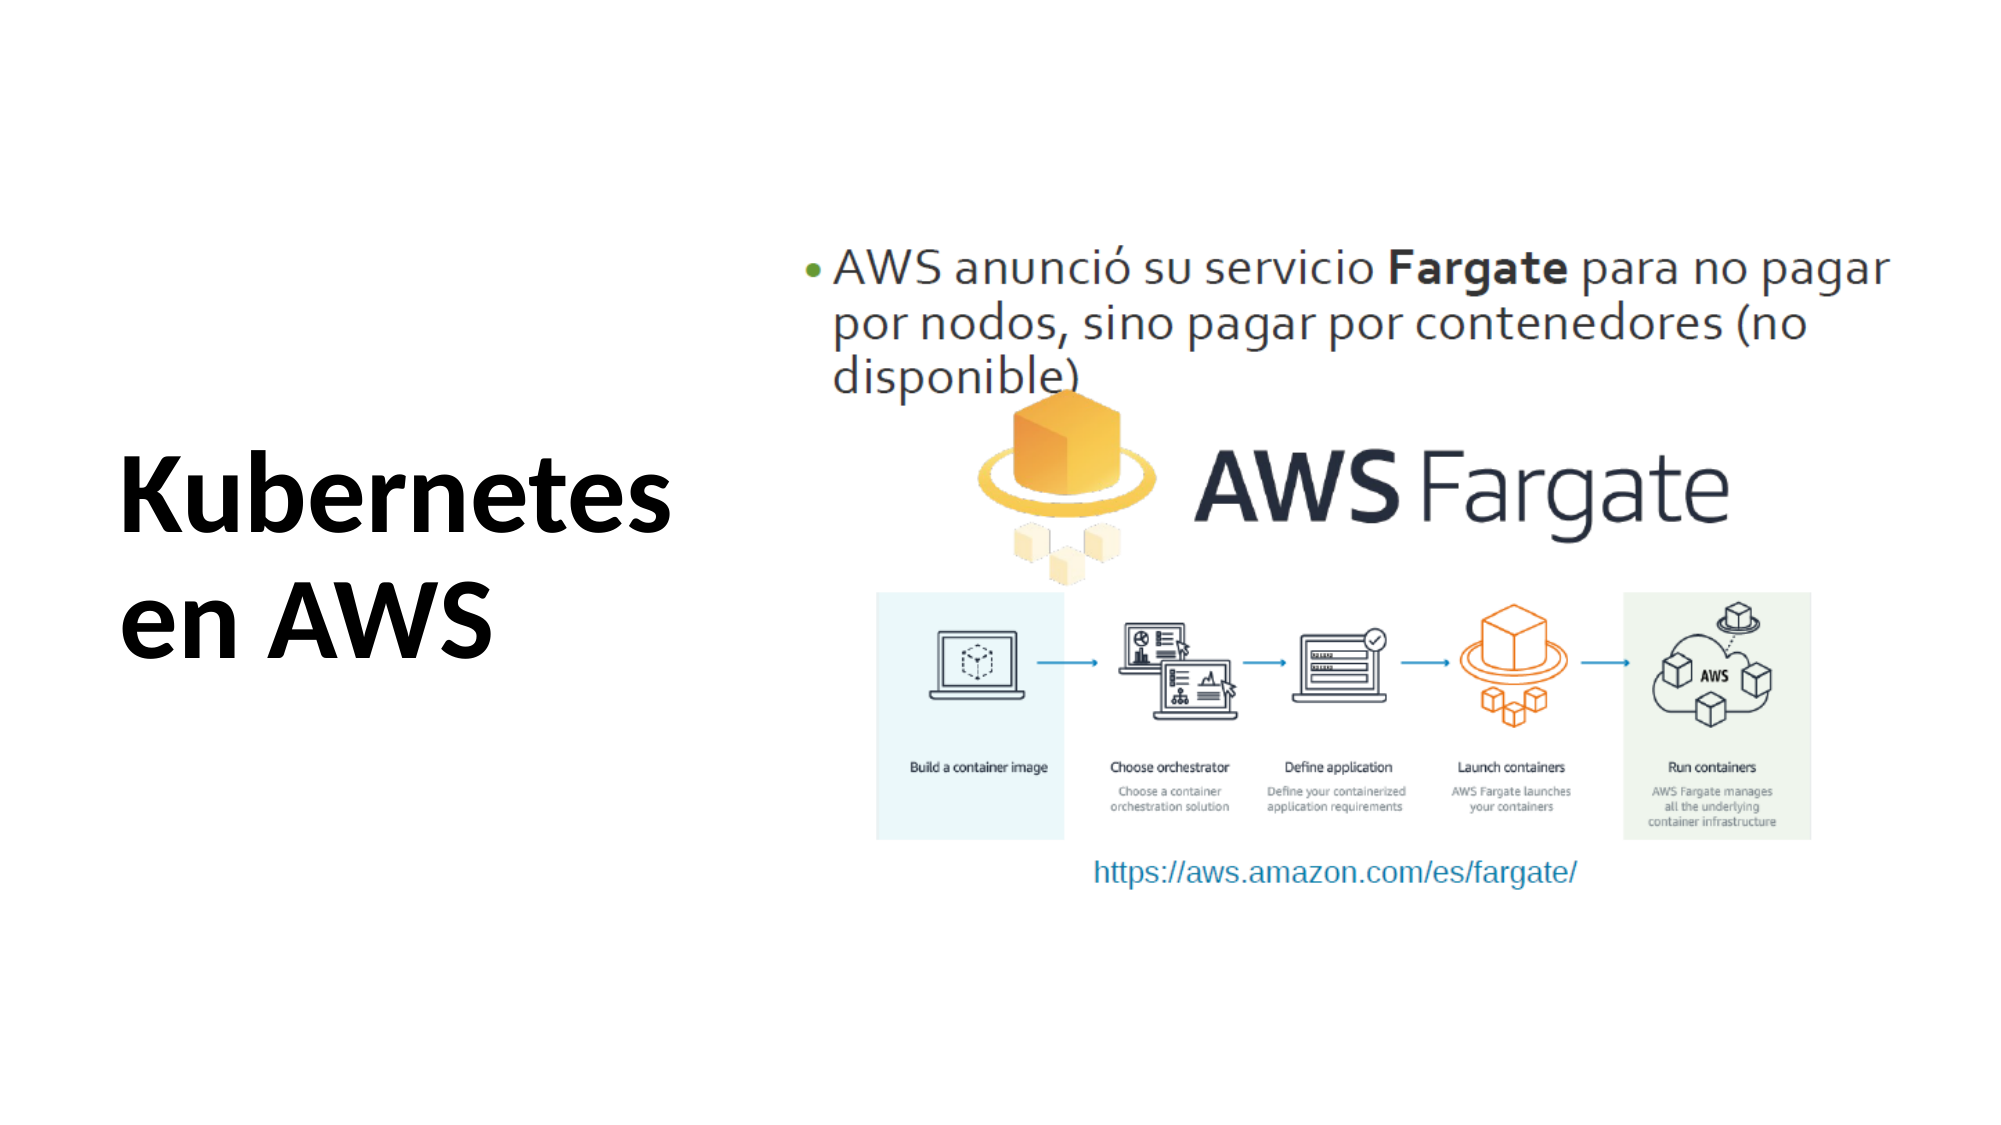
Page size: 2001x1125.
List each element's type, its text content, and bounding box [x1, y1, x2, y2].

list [763, 215, 1948, 906]
title Kubernetes en AWS [104, 104, 691, 692]
